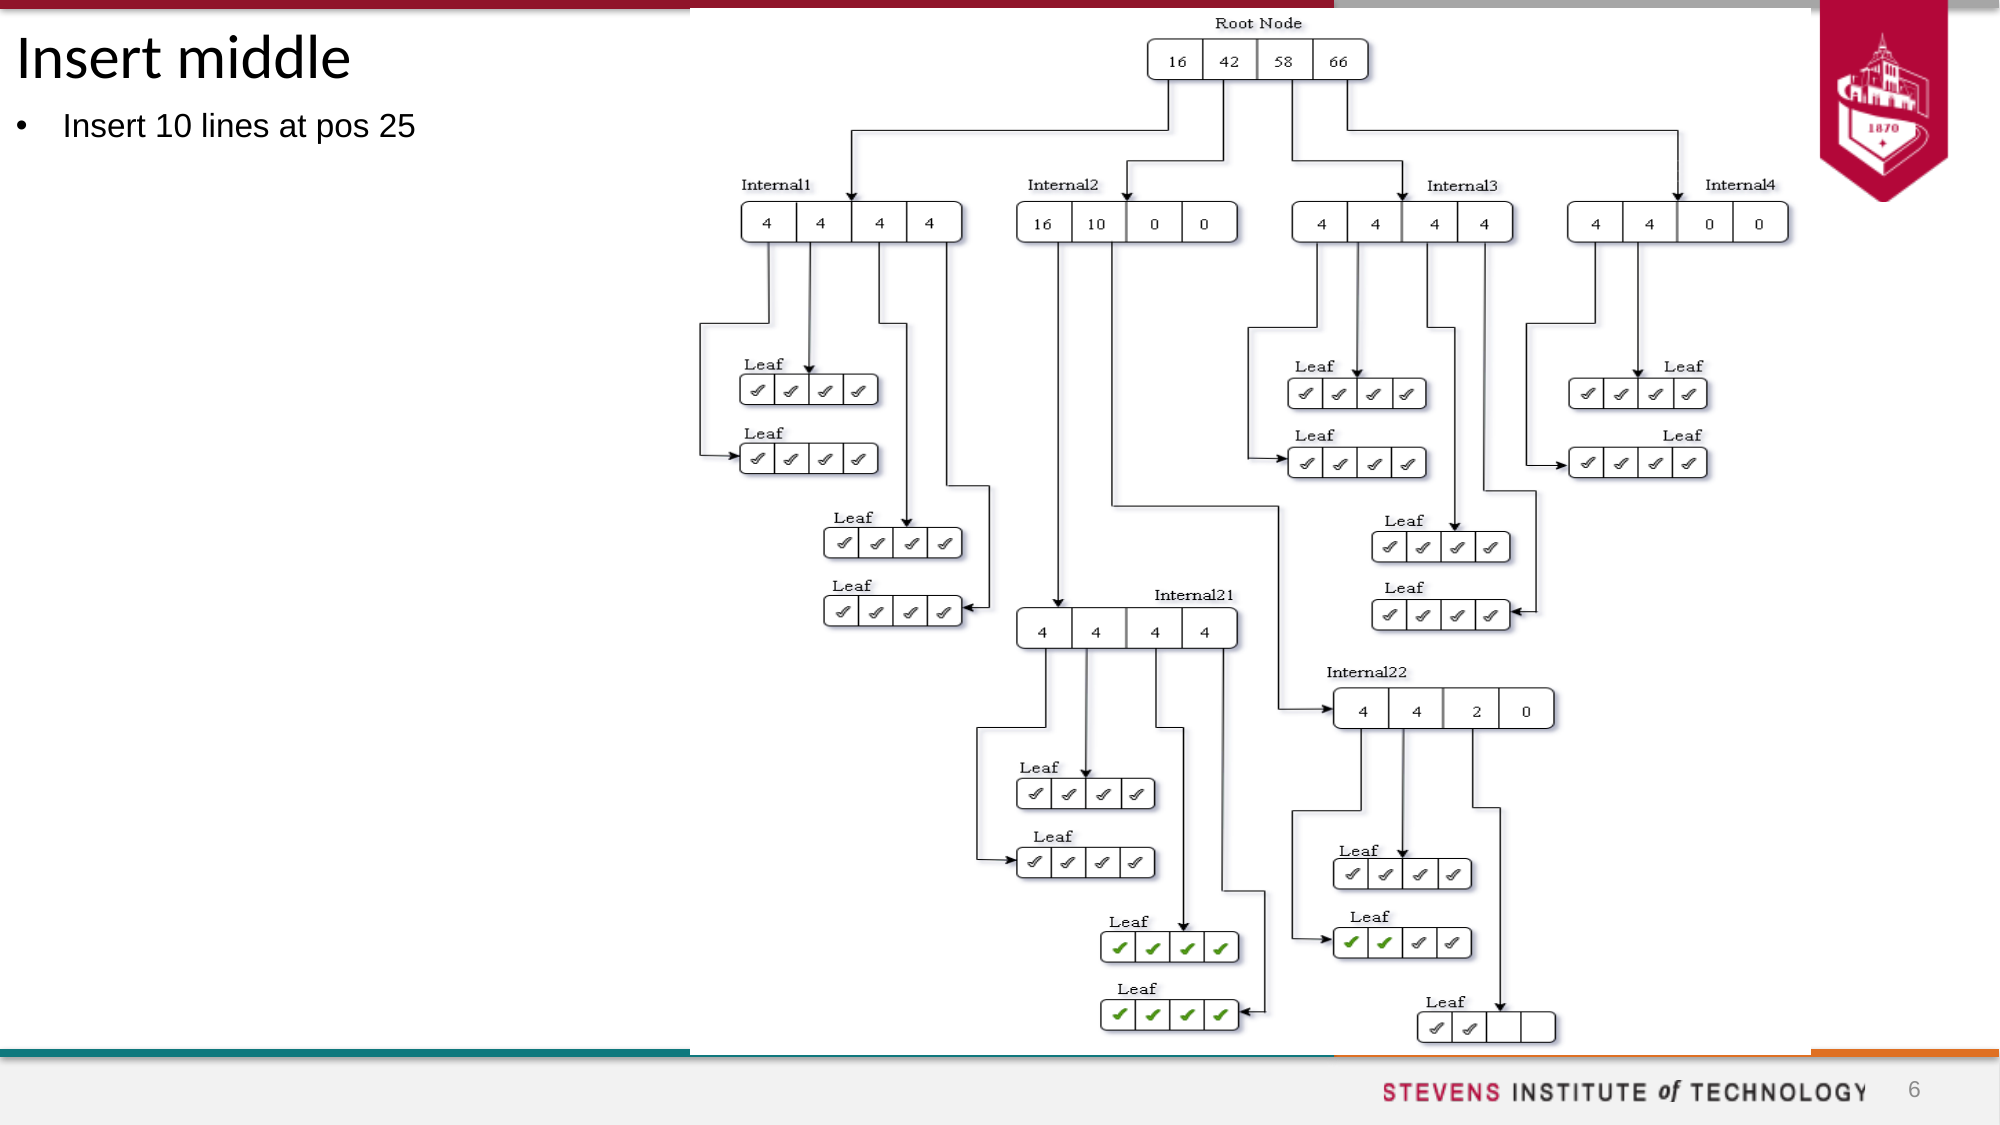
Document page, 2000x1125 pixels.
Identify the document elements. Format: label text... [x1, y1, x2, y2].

list Insert 10 lines at pos 25 [1816, 97, 1983, 1028]
list Insert 10 lines at pos 25 [0, 97, 685, 1028]
title Insert middle [0, 8, 689, 97]
picture [690, 8, 1811, 1056]
slide_number 6 [1862, 1057, 1967, 1118]
